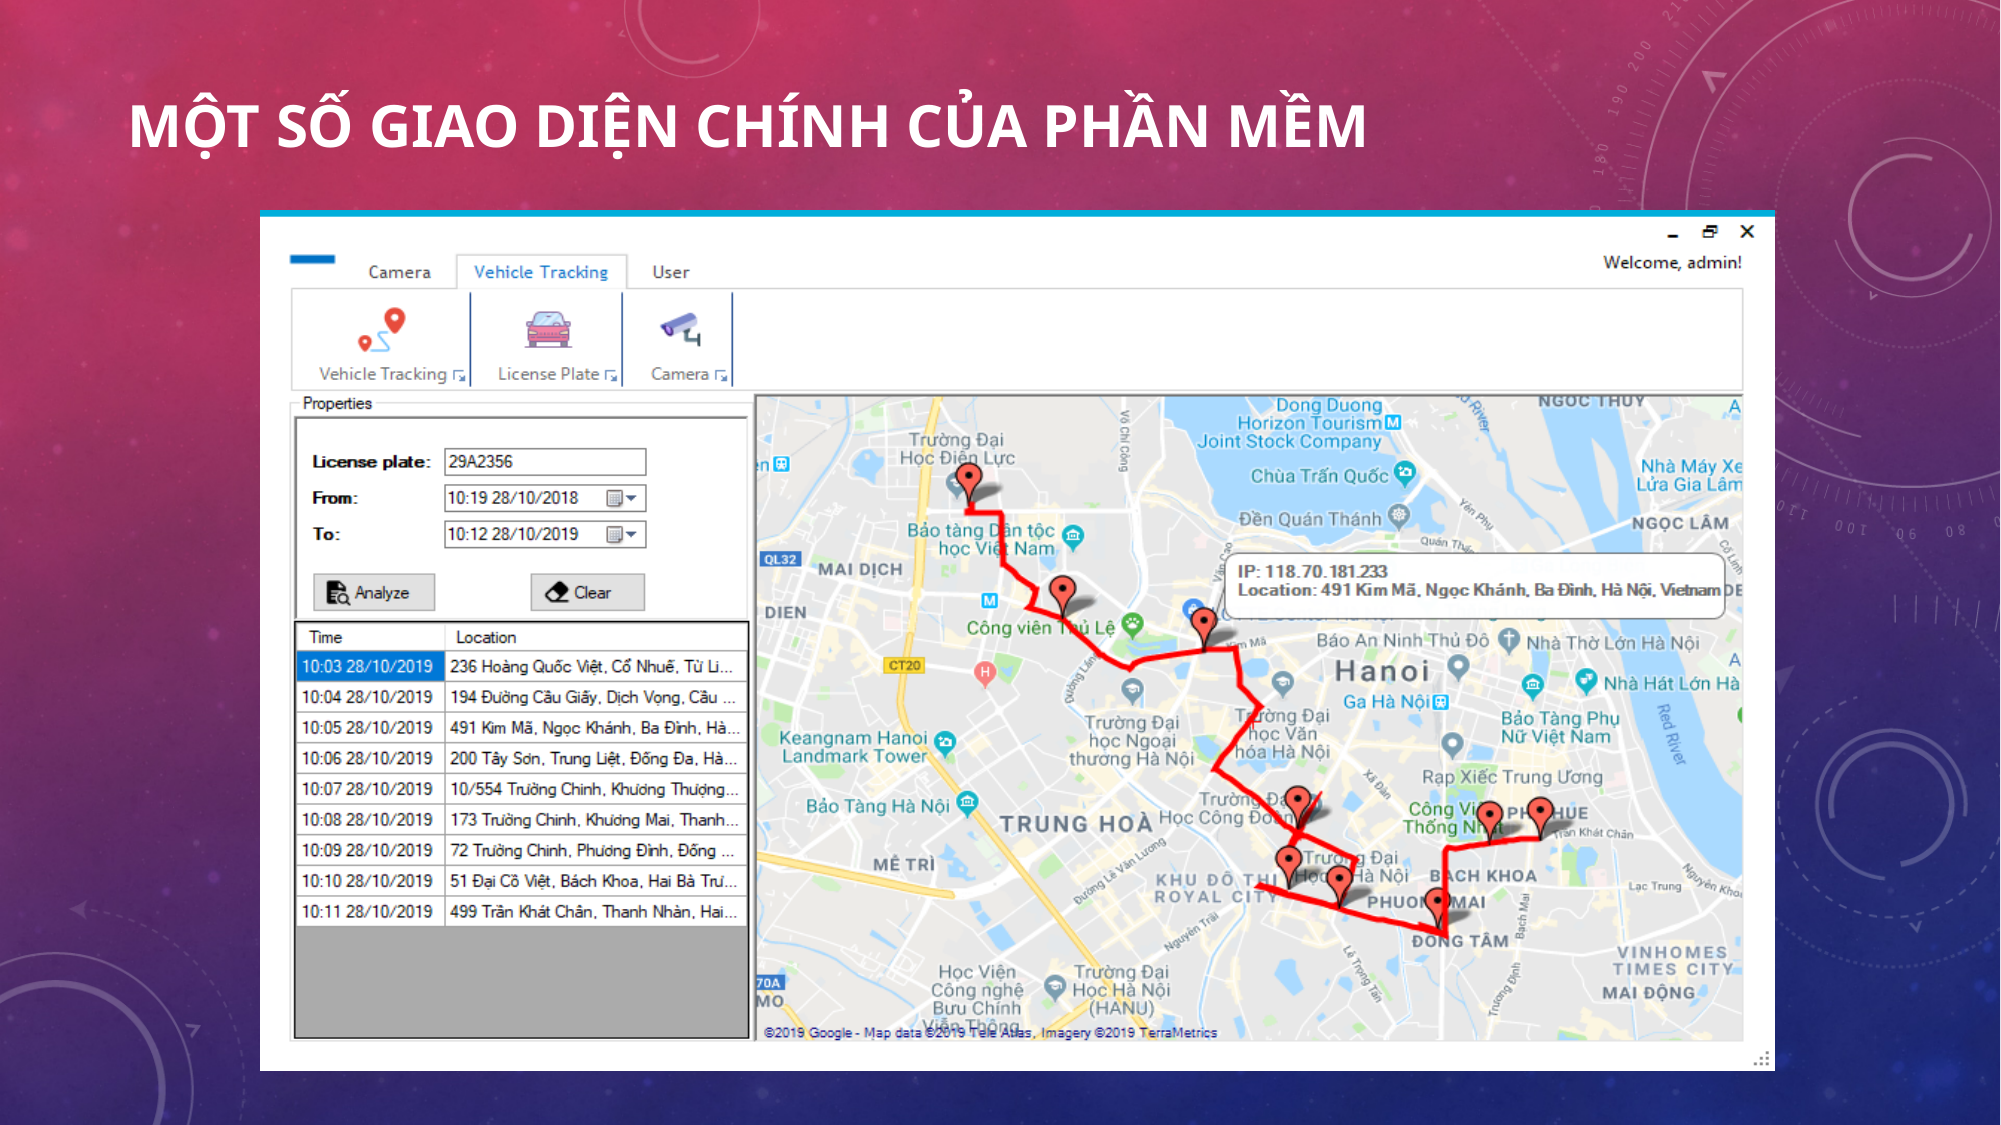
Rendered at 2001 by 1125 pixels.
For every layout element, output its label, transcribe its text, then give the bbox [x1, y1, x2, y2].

title Một số giao diện chính của phần mềm [112, 62, 1775, 187]
picture [0, 0, 2001, 1125]
